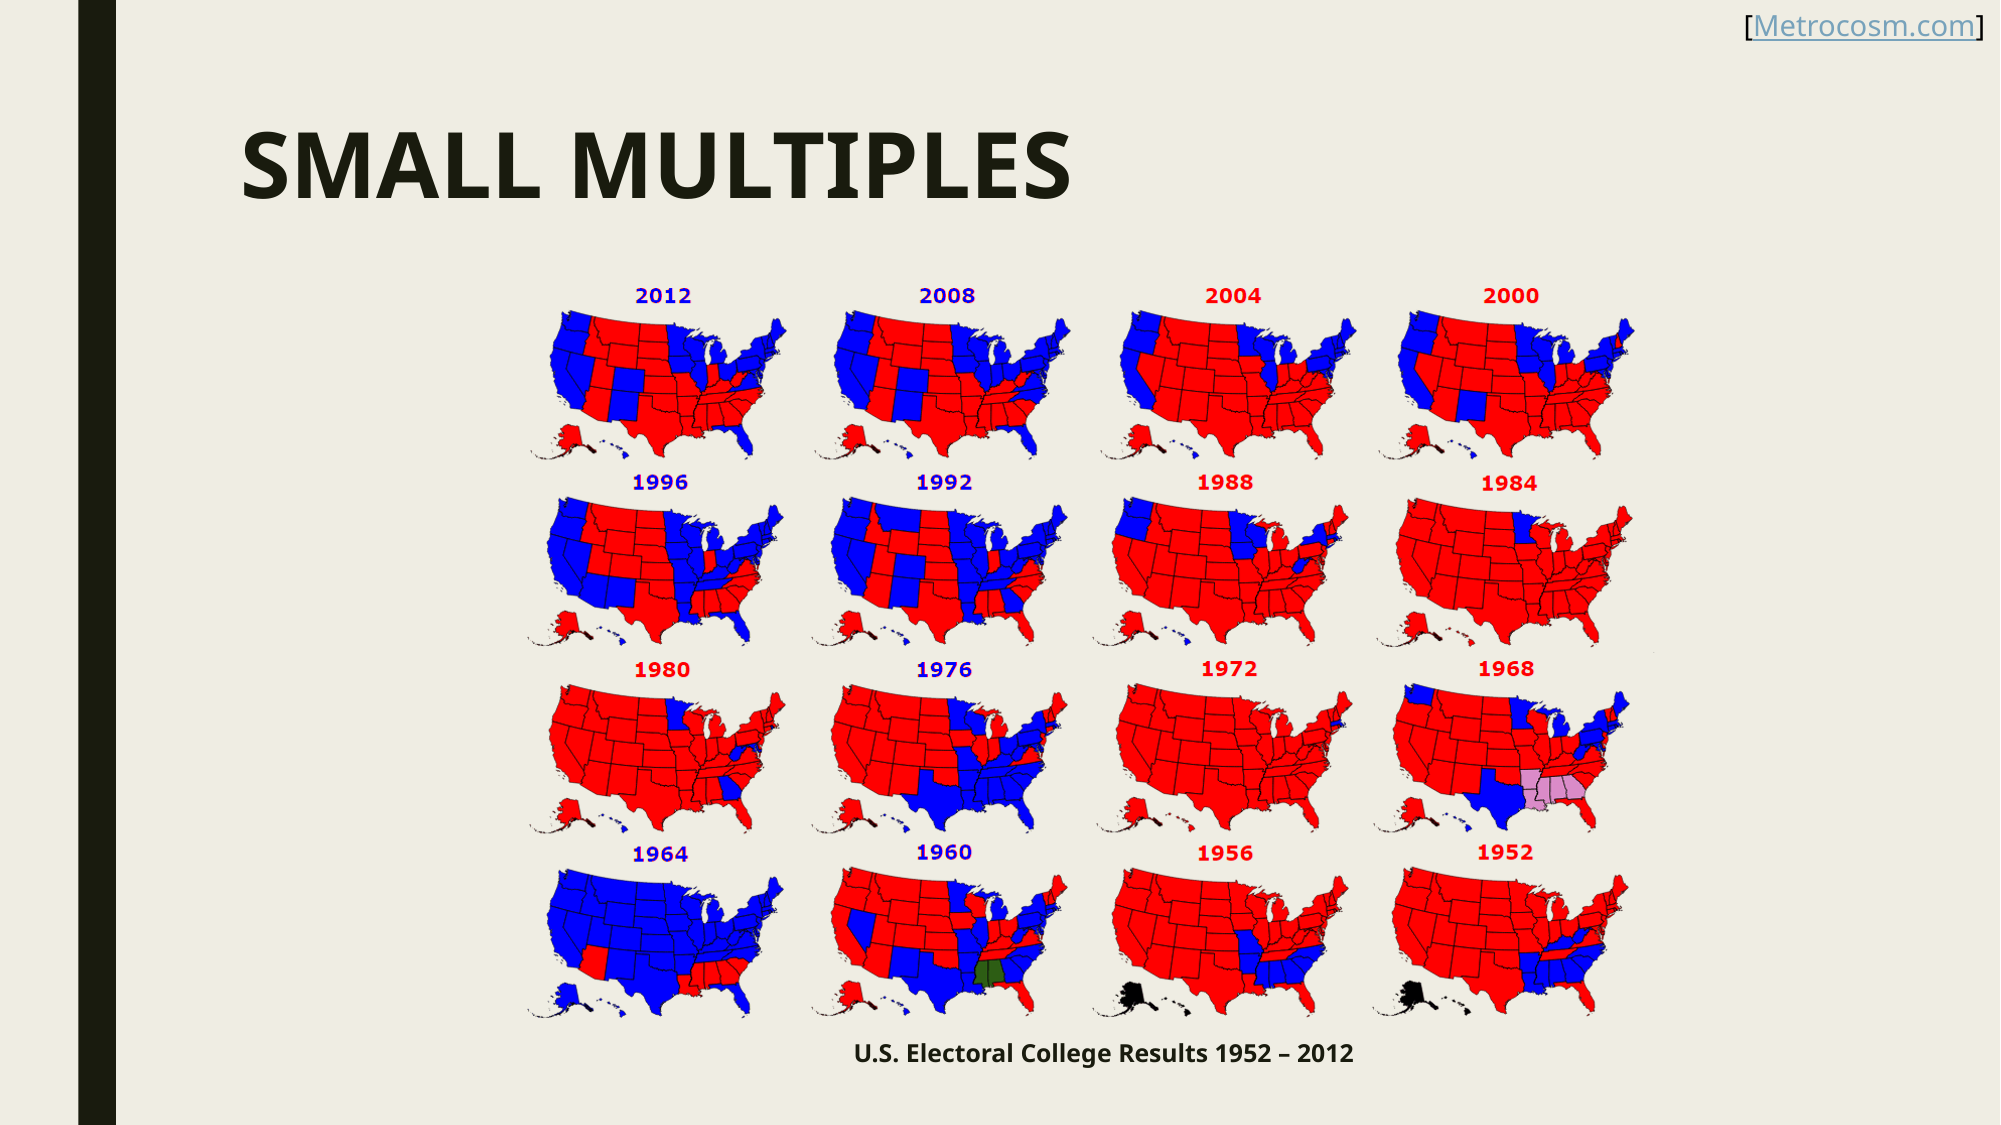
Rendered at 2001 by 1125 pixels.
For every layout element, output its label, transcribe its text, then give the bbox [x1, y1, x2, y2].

picture [519, 279, 1655, 1032]
title SMALL MULTIPLES [225, 112, 1800, 357]
list U.S. Electoral College Results 1952 – 2012 [829, 1032, 1378, 1076]
text_box [Metrocosm.com] [1608, 0, 2000, 55]
